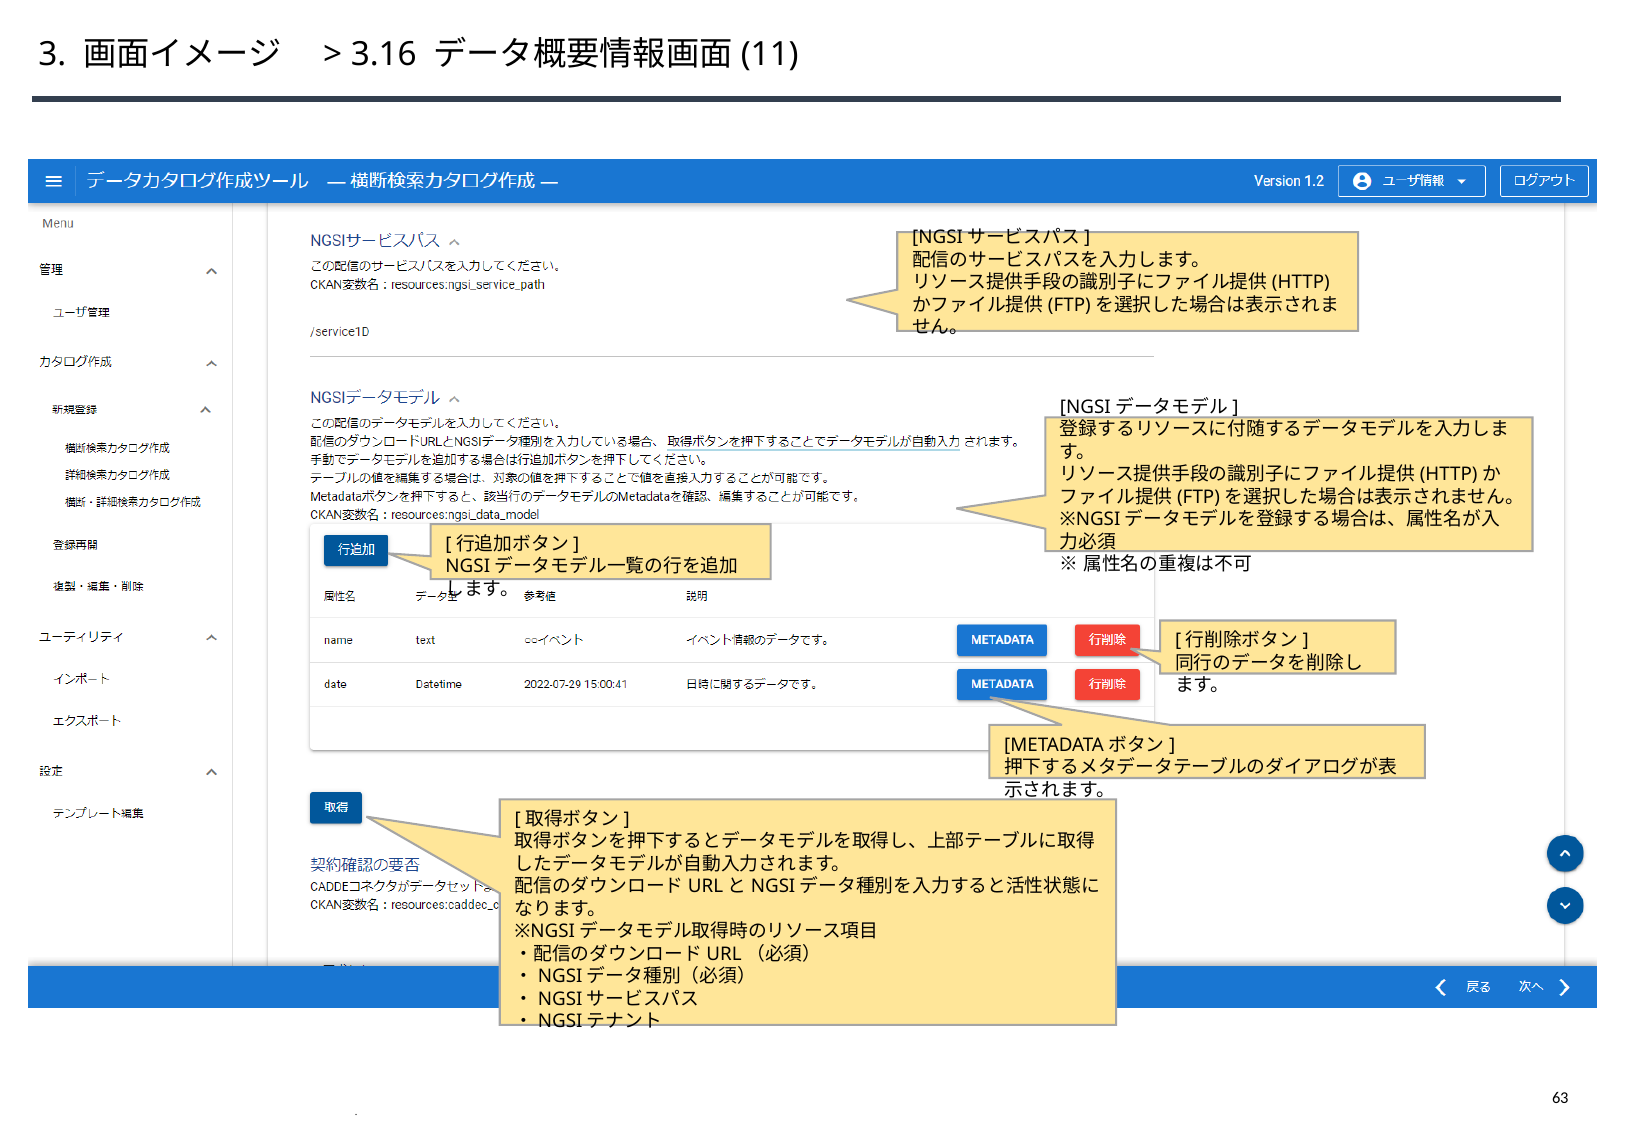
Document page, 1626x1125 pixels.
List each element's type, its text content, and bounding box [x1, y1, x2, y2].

picture [27, 159, 1597, 1008]
title 3. 画面イメージ > 3.16 データ概要情報画面(11) [38, 19, 878, 91]
text_box [取得ボタン] 取得ボタンを押下するとデータモデルを取得し、上部テーブルに取得したデータモデルが自動入力されます。 配信のダウンロードURLとNGSIデータ種別を入力すると活性状態になります。 ※NGSIデータモデル取得時のリソース項目 ・配信のダウンロードURL（必須） ・NGSIデータ種別（必須） ・NGSIサービスパス ・NGSIテナント [498, 1008, 1118, 1026]
